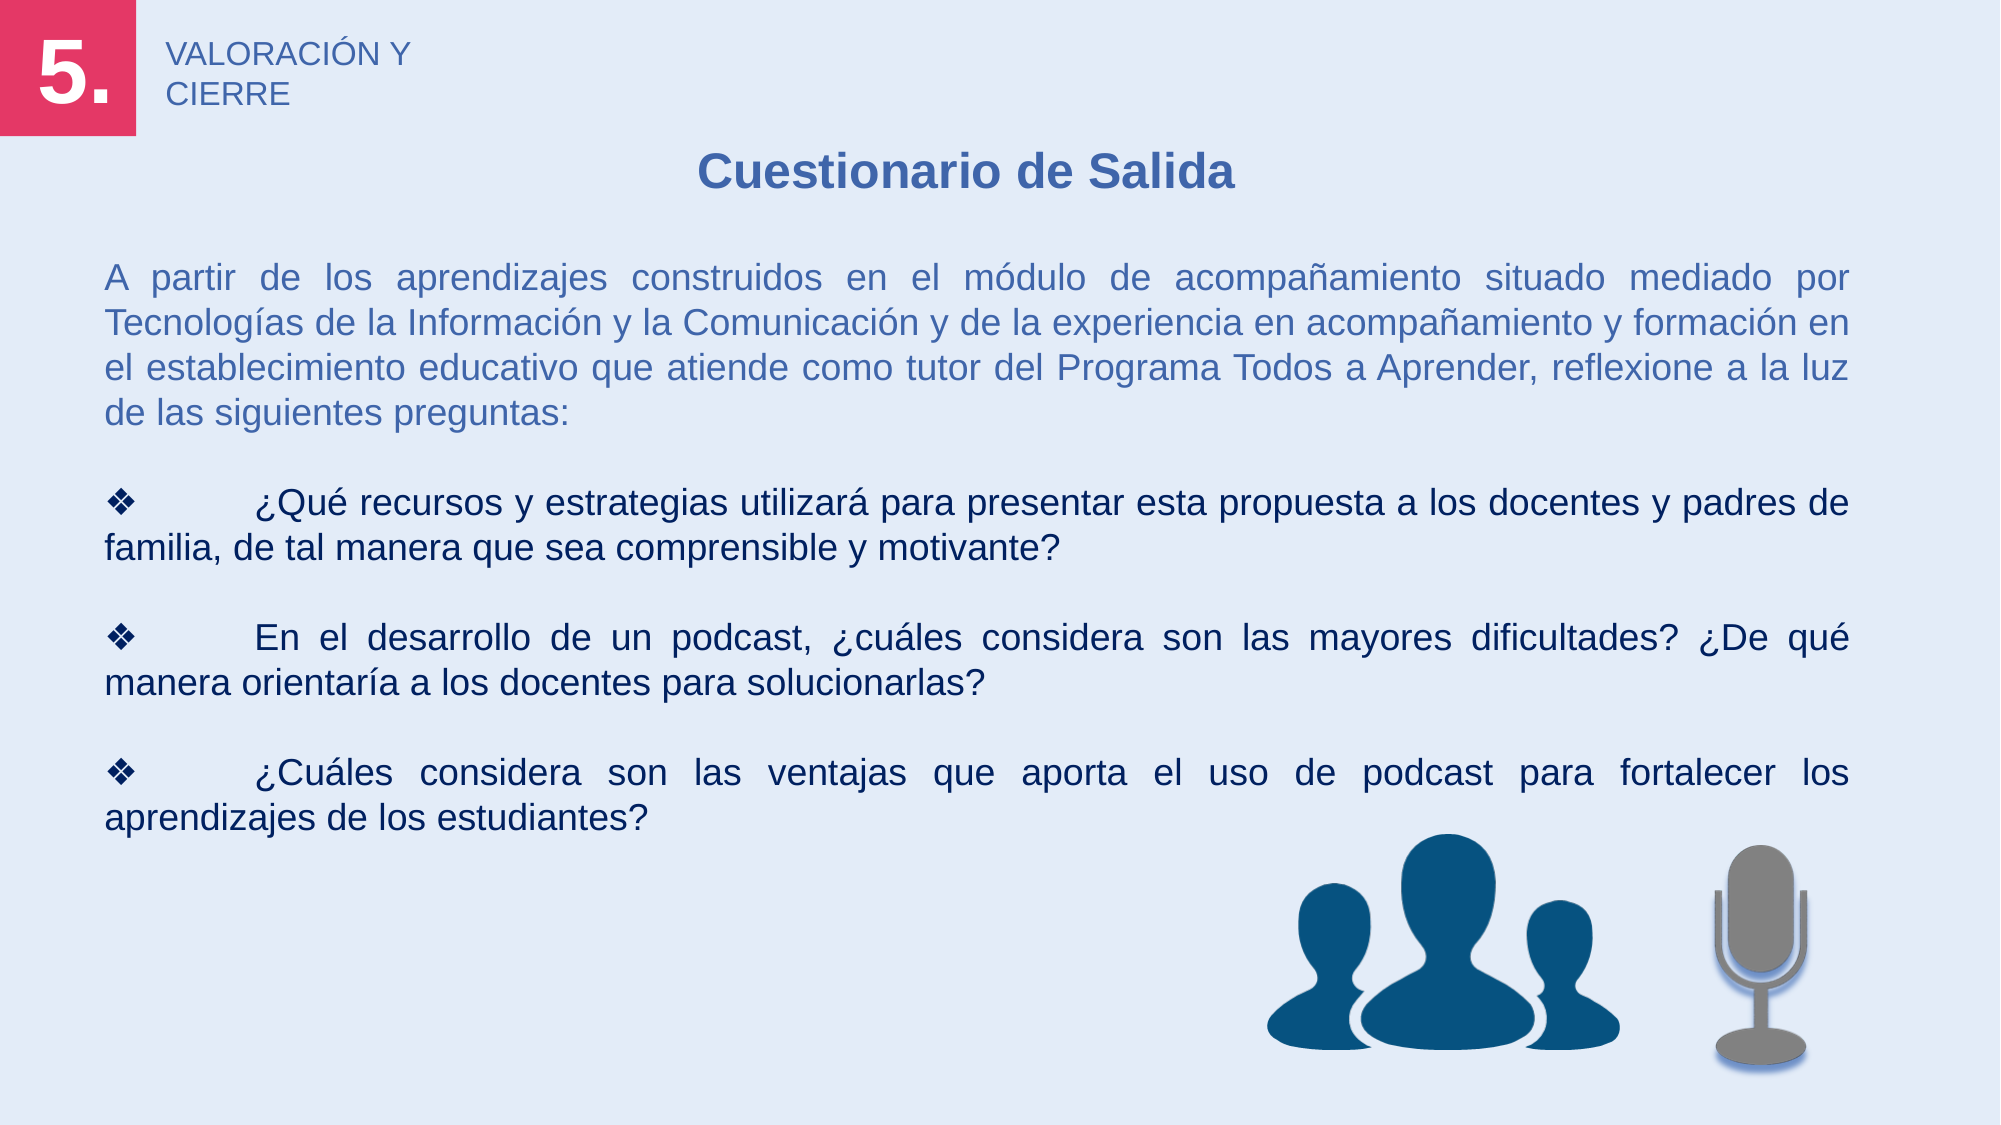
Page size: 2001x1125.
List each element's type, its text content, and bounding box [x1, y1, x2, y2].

text_box Cuestionario de Salida [682, 131, 1265, 206]
picture [1267, 834, 1620, 1050]
picture [1697, 845, 1825, 1082]
text_box A partir de los aprendizajes construidos en el módulo de acompañamiento situado mediado por Tecnologías de la Información y la Comunicación y de la experiencia en acompañamiento y formación en el establecimiento educativo que atiende como tutor del Programa Todos a Aprender, reflexione a la luz de las siguientes preguntas: ❖ ¿Qué recursos y estrategias utilizará para presentar esta propuesta a los docentes y padres de familia, de tal manera que sea comprensible y motivante? ❖ En el desarrollo de un podcast, ¿cuáles considera son las mayores dificultades? ¿De qué manera orientaría a los docentes para solucionarlas? ❖ ¿Cuáles considera son las ventajas que aporta el uso de podcast para fortalecer los aprendizajes de los estudiantes? [89, 245, 1865, 845]
text_box 5. [22, 4, 138, 130]
text_box VALORACIÓN Y CIERRE [150, 25, 557, 120]
text_box [0, 0, 137, 137]
